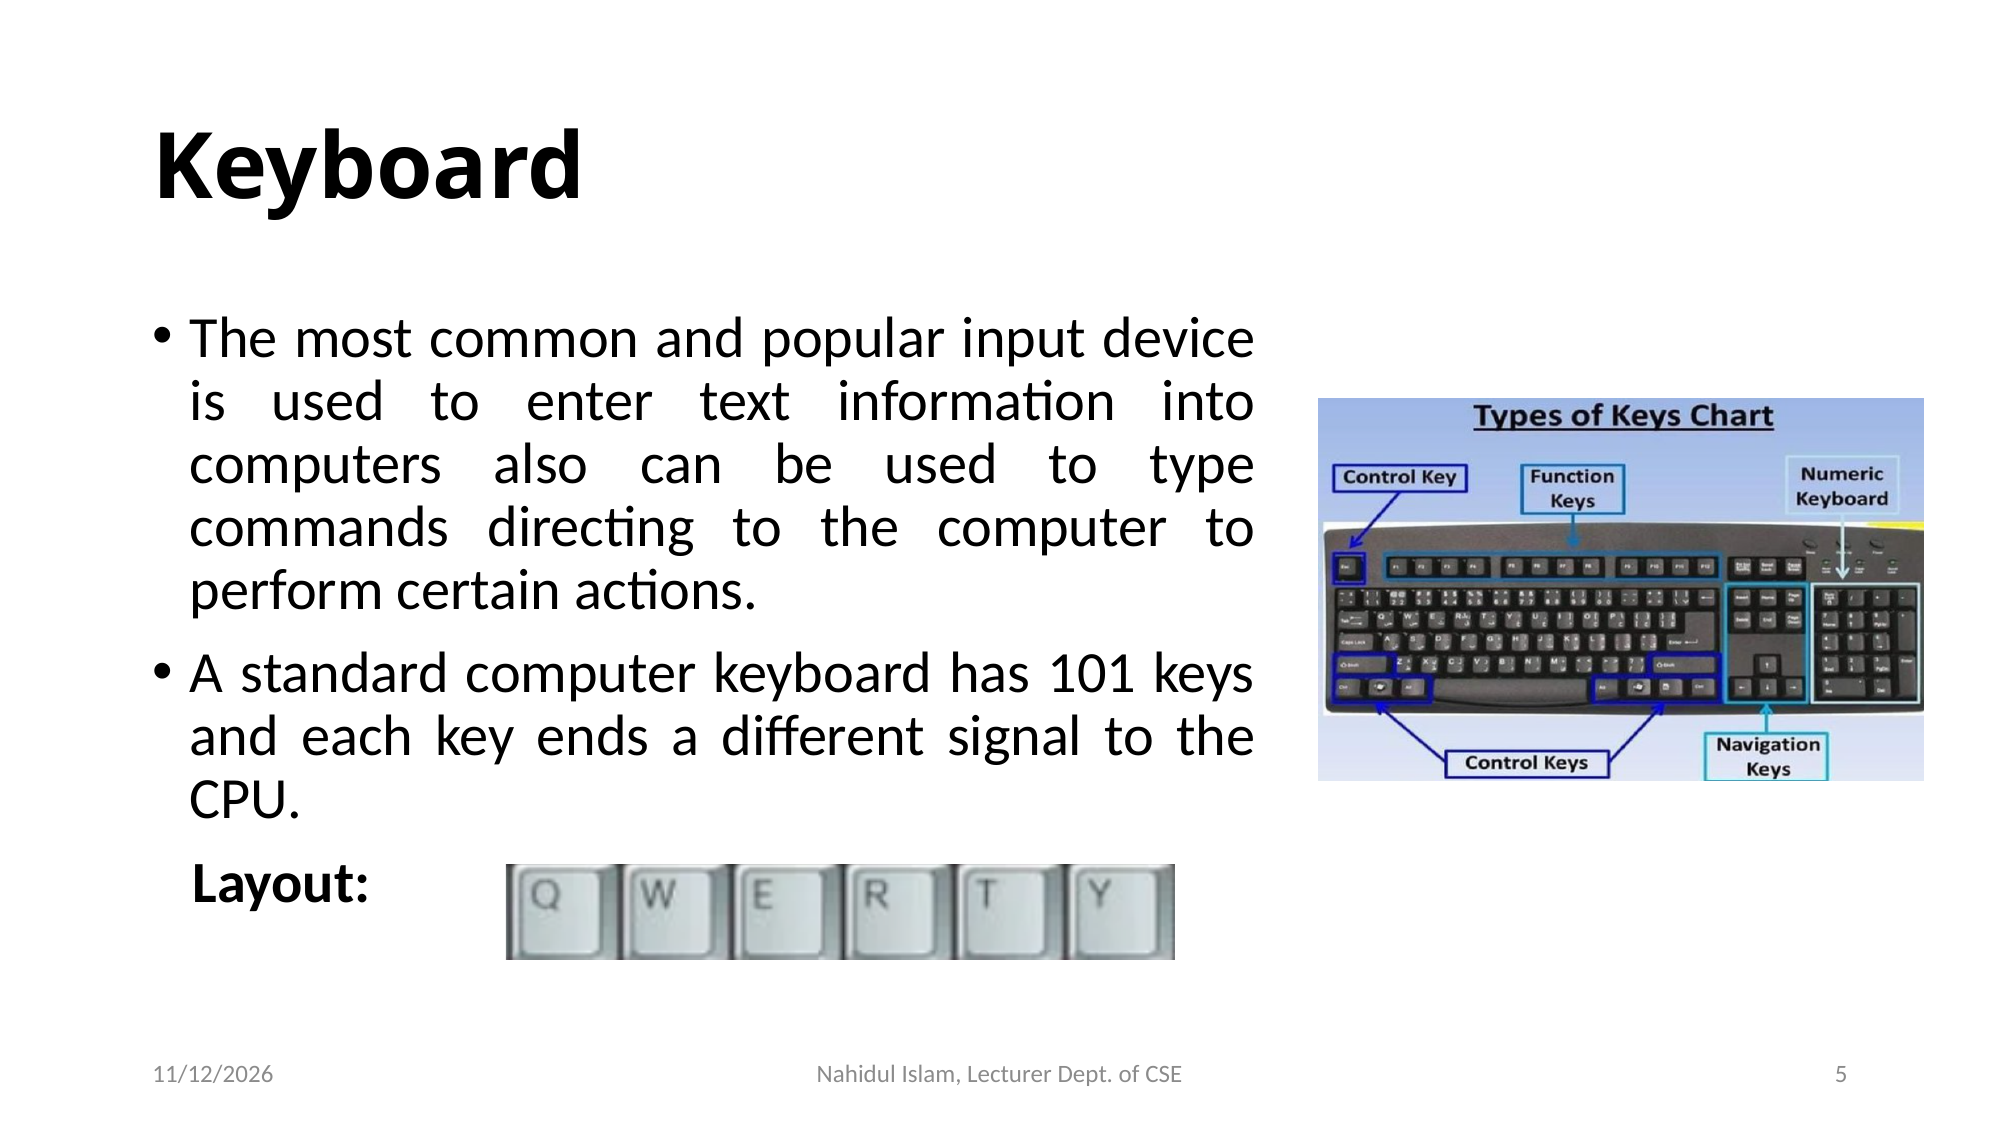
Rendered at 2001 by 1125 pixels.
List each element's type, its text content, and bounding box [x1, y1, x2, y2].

title Keyboard [137, 59, 1863, 278]
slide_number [137, 1042, 588, 1103]
picture [505, 864, 1175, 960]
slide_number 5 [1412, 1042, 1863, 1103]
picture [1318, 398, 1924, 781]
list The most common and popular input device is used to enter text information into computers also can be used to type commands directing to the computer to perform certain actions. A standard computer keyboard has 101 keys and each key ends a different signal to the CPU. Layout: [137, 299, 1271, 1014]
footer Nahidul Islam, Lecturer Dept. of CSE [662, 1042, 1338, 1103]
